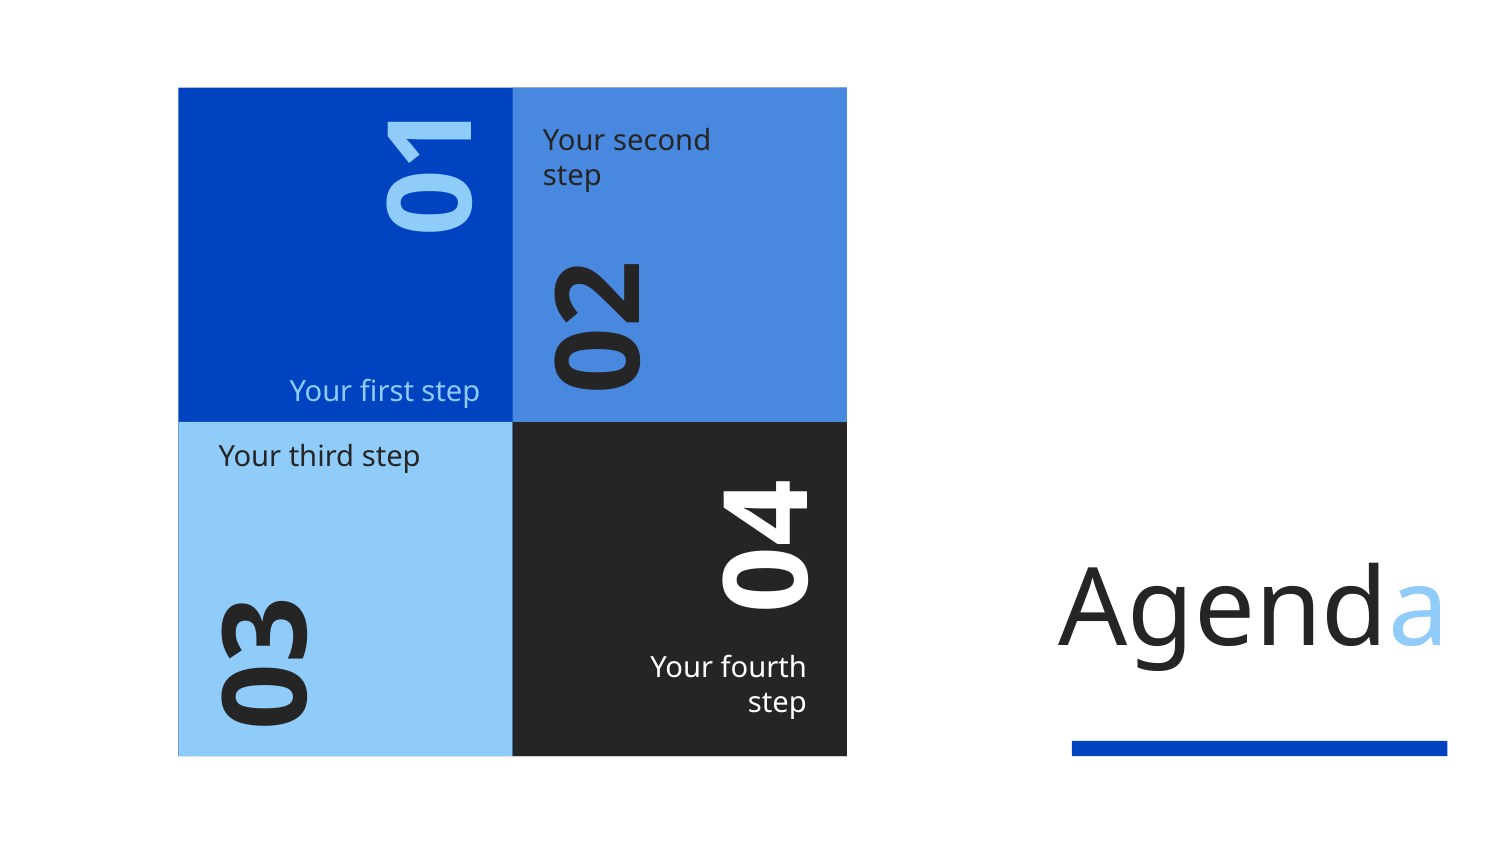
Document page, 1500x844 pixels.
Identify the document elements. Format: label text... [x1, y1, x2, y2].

subtitle Your third step [360, 421, 457, 608]
subtitle Your second step [693, 106, 781, 292]
subtitle Your first step [242, 236, 496, 422]
title Agenda [946, 421, 1465, 682]
title 03 [159, 420, 360, 746]
title 01 [325, 88, 492, 383]
subtitle Your fourth step [568, 548, 822, 734]
title 02 [492, 84, 693, 410]
title 04 [660, 303, 861, 629]
